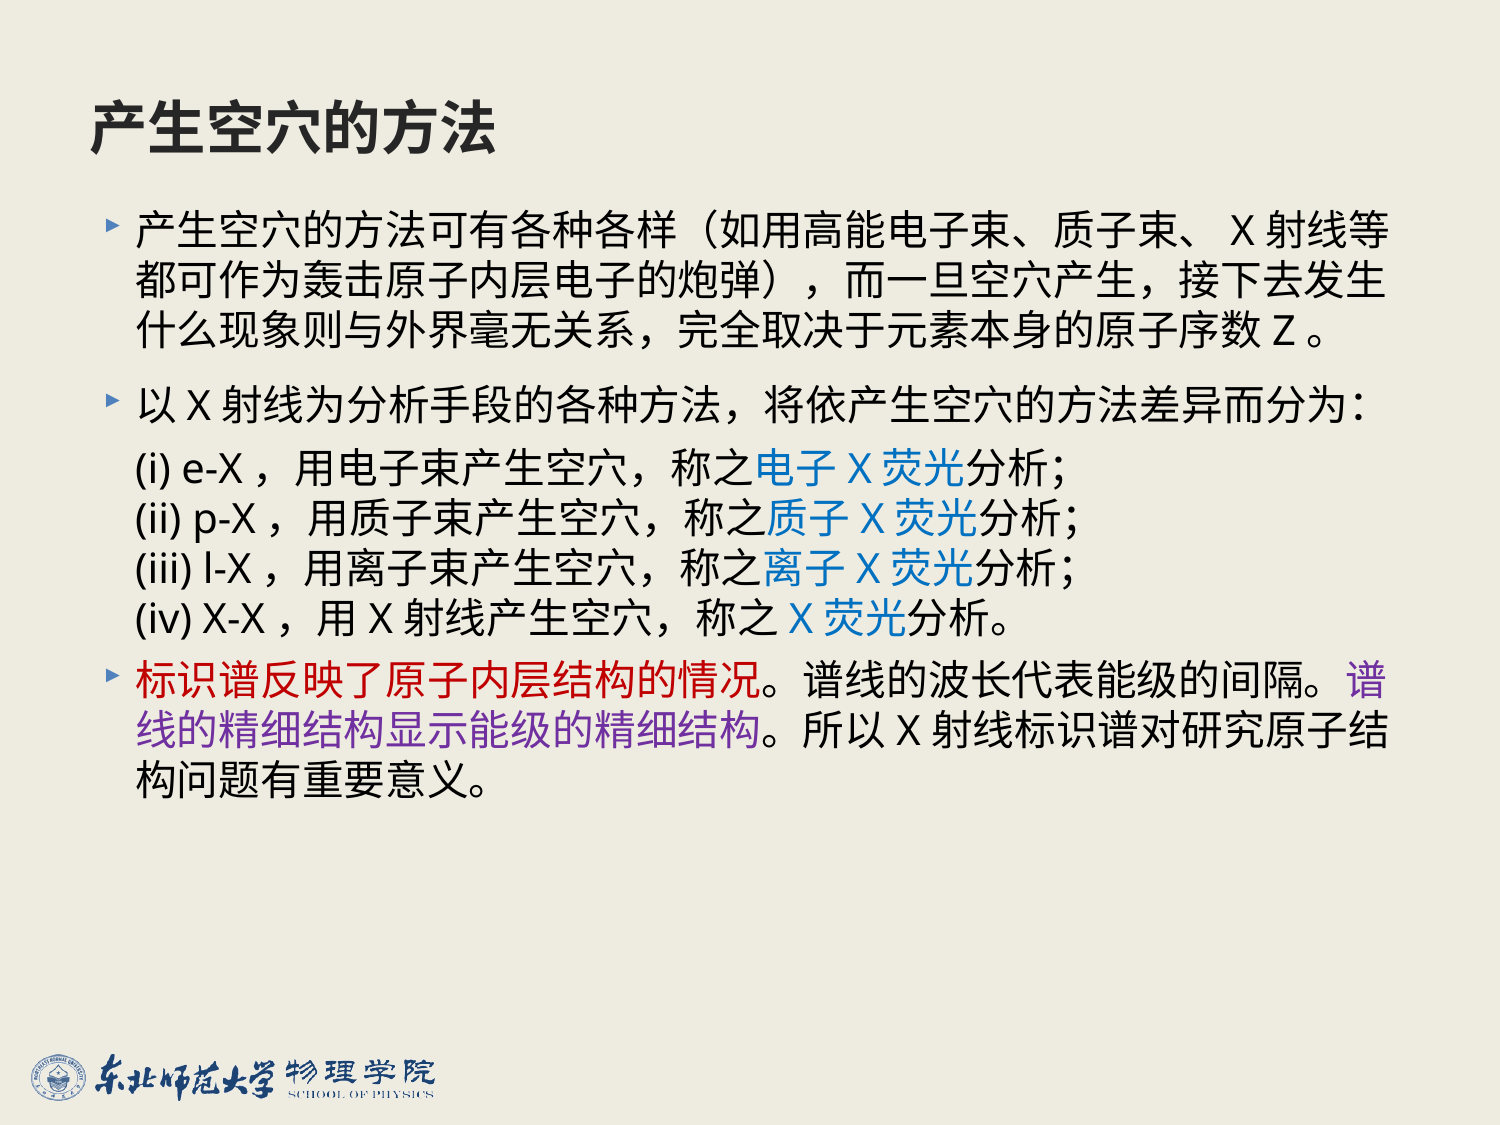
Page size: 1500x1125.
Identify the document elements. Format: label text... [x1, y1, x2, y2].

title 产生空穴的方法 [75, 45, 1425, 209]
list 产生空穴的方法可有各种各样（如用高能电子束、质子束、X射线等都可作为轰击原子内层电子的炮弹），而一旦空穴产生，接下去发生什么现象则与外界毫无关系，完全取决于元素本身的原子序数Z。 以X射线为分析手段的各种方法，将依产生空穴的方法差异而分为： (i) e-X，用电子束产生空穴，称之电子X荧光分析； (ii) p-X，用质子束产生空穴，称之质子X荧光分析； (iii) l-X，用离子束产生空穴，称之离子X荧光分析； (iv) X-X，用X射线产生空穴，称之X荧光分析。 标识谱反映了原子内层结构的情况。谱线的波长代表能级的间隔。谱线的精细结构显示能级的精细结构。所以X射线标识谱对研究原子结构问题有重要意义。 [75, 209, 1425, 939]
picture [20, 1054, 440, 1101]
